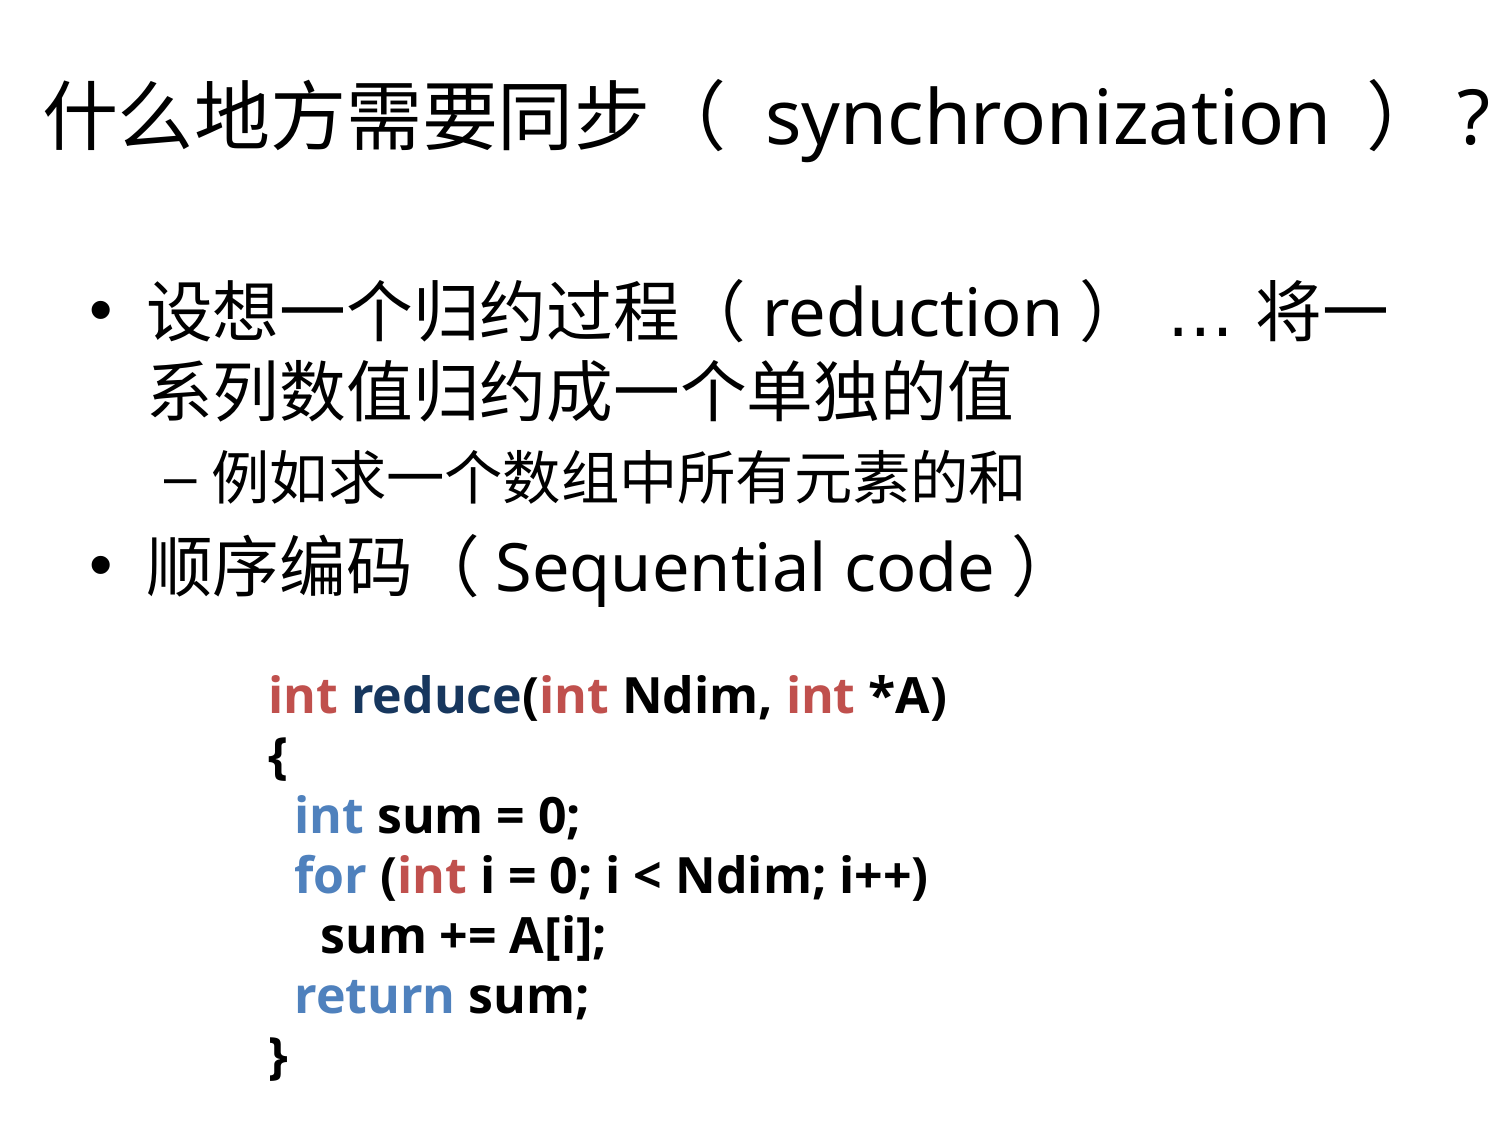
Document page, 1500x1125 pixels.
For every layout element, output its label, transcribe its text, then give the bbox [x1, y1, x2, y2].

text_box 什么地方需要同步（ synchronization ）? [17, 20, 1483, 208]
text_box int reduce(int Ndim, int *A) { int sum = 0; for (int i = 0; i < Ndim; i++) sum += A[i]; return sum; } [253, 656, 1258, 1091]
text_box 设想一个归约过程（reduction） … 将一系列数值归约成一个单独的值 例如求一个数组中所有元素的和 顺序编码（Sequential code） [74, 262, 1425, 634]
